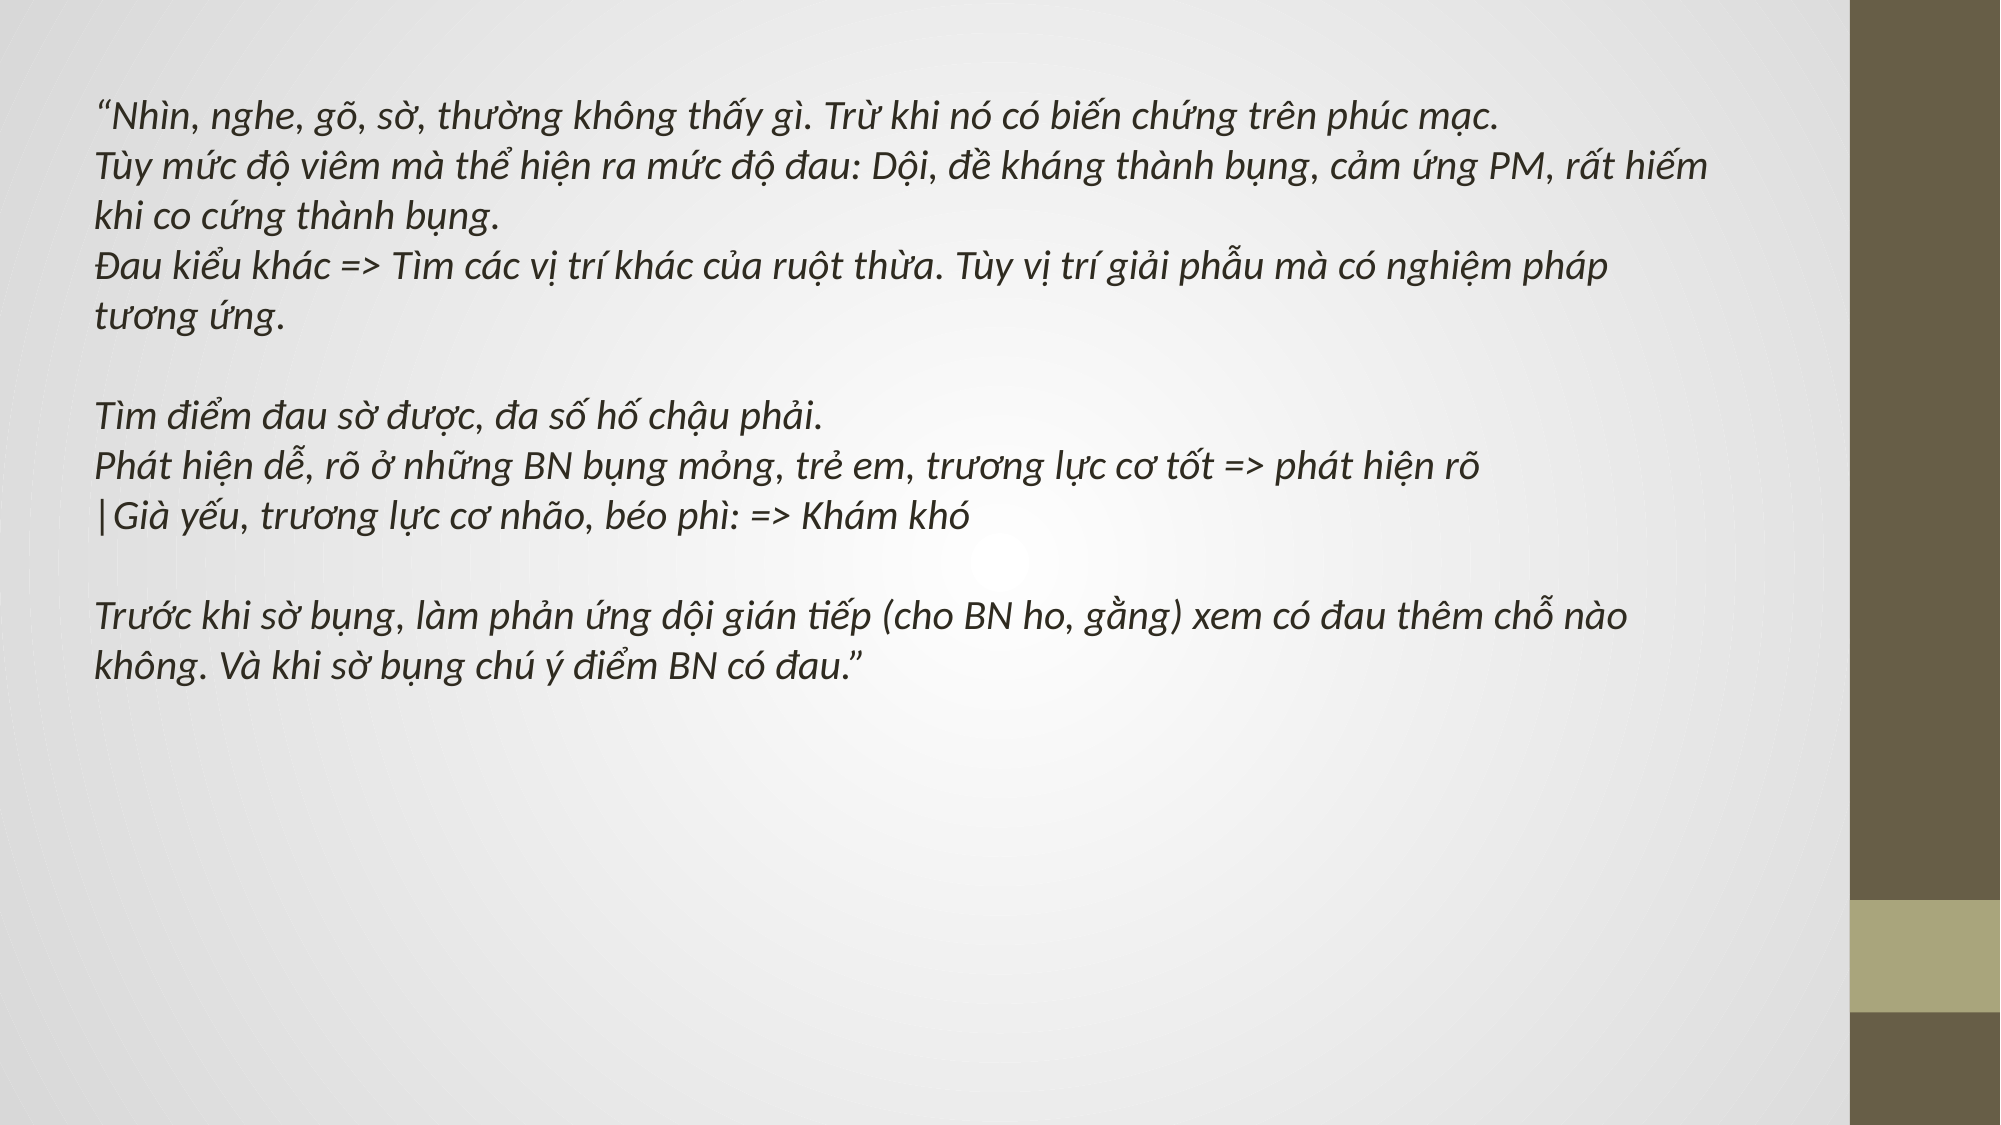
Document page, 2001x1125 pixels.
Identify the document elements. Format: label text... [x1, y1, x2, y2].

text_box “Nhìn, nghe, gõ, sờ, thường không thấy gì. Trừ khi nó có biến chứng trên phúc mạc. Tùy mức độ viêm mà thể hiện ra mức độ đau: Dội, đề kháng thành bụng, cảm ứng PM, rất hiếm khi co cứng thành bụng. Đau kiểu khác => Tìm các vị trí khác của ruột thừa. Tùy vị trí giải phẫu mà có nghiệm pháp tương ứng. Tìm điểm đau sờ được, đa số hố chậu phải. Phát hiện dễ, rõ ở những BN bụng mỏng, trẻ em, trương lực cơ tốt => phát hiện rõ |Già yếu, trương lực cơ nhão, béo phì: => Khám khó Trước khi sờ bụng, làm phản ứng dội gián tiếp (cho BN ho, gằng) xem có đau thêm chỗ nào không. Và khi sờ bụng chú ý điểm BN có đau.” [78, 79, 1737, 696]
